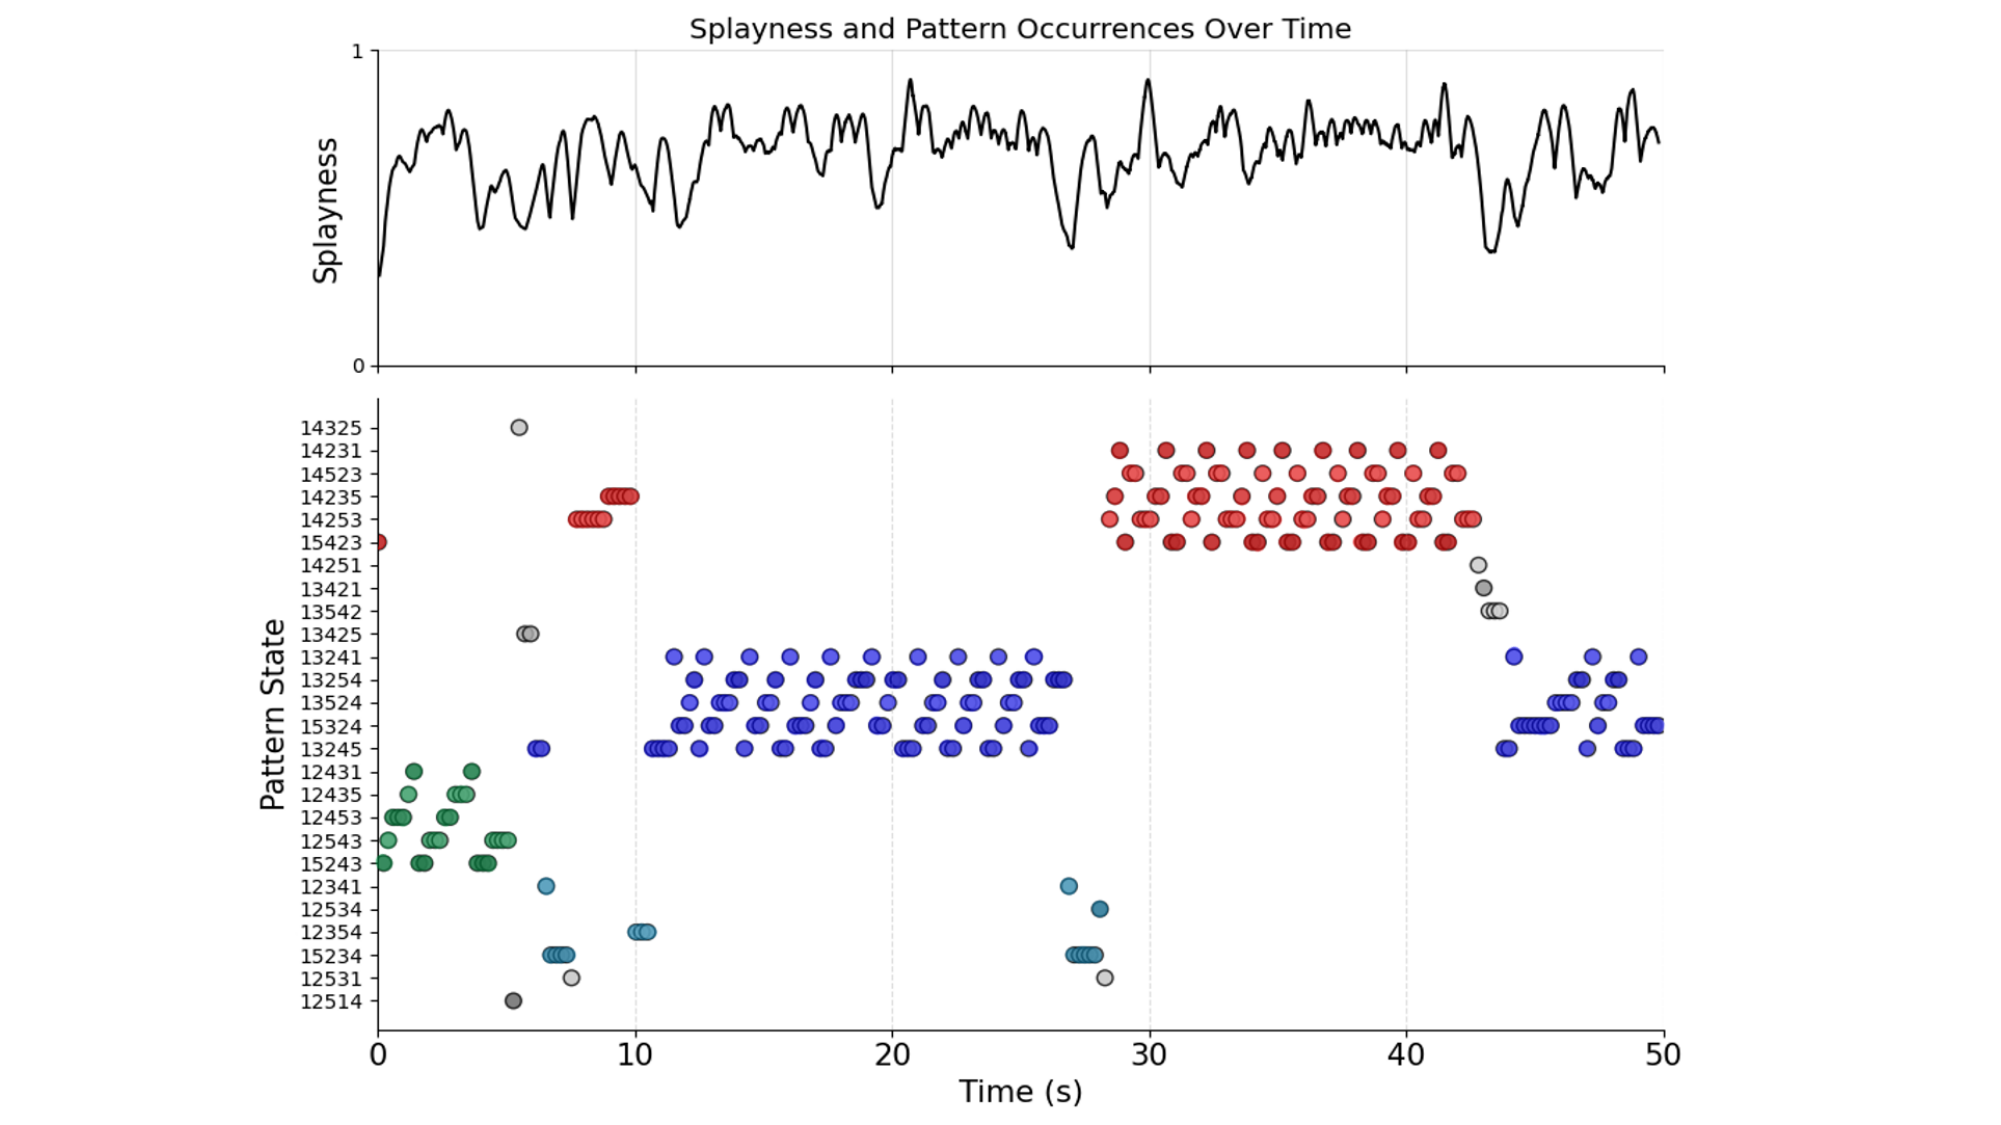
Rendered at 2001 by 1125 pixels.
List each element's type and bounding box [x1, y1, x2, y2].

picture [299, 2, 1701, 1123]
list [245, 3, 1696, 1124]
